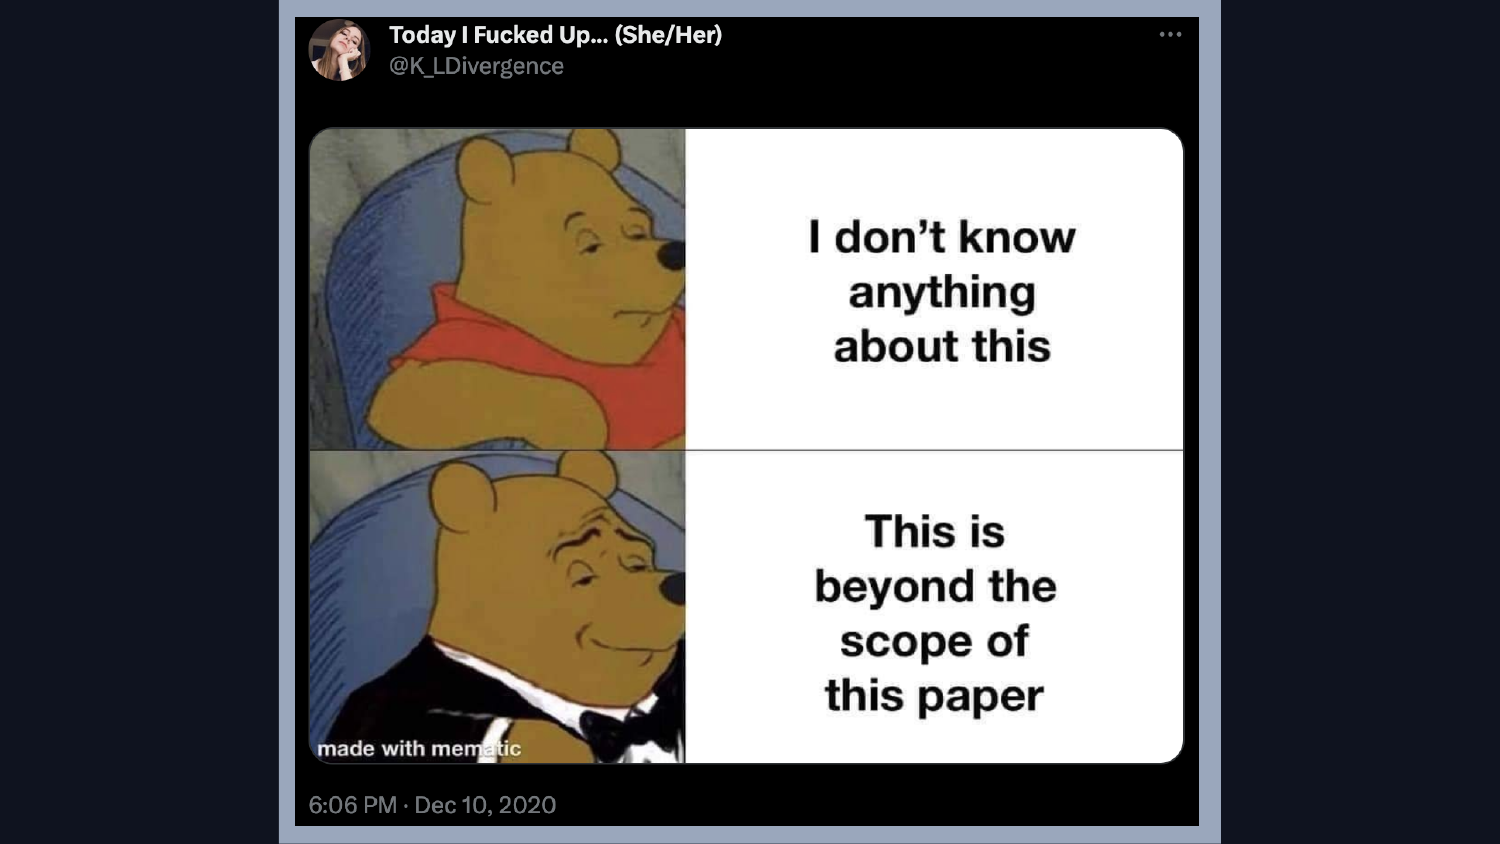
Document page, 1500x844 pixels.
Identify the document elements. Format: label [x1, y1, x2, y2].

picture [295, 17, 1199, 827]
text_box [278, 0, 1221, 844]
